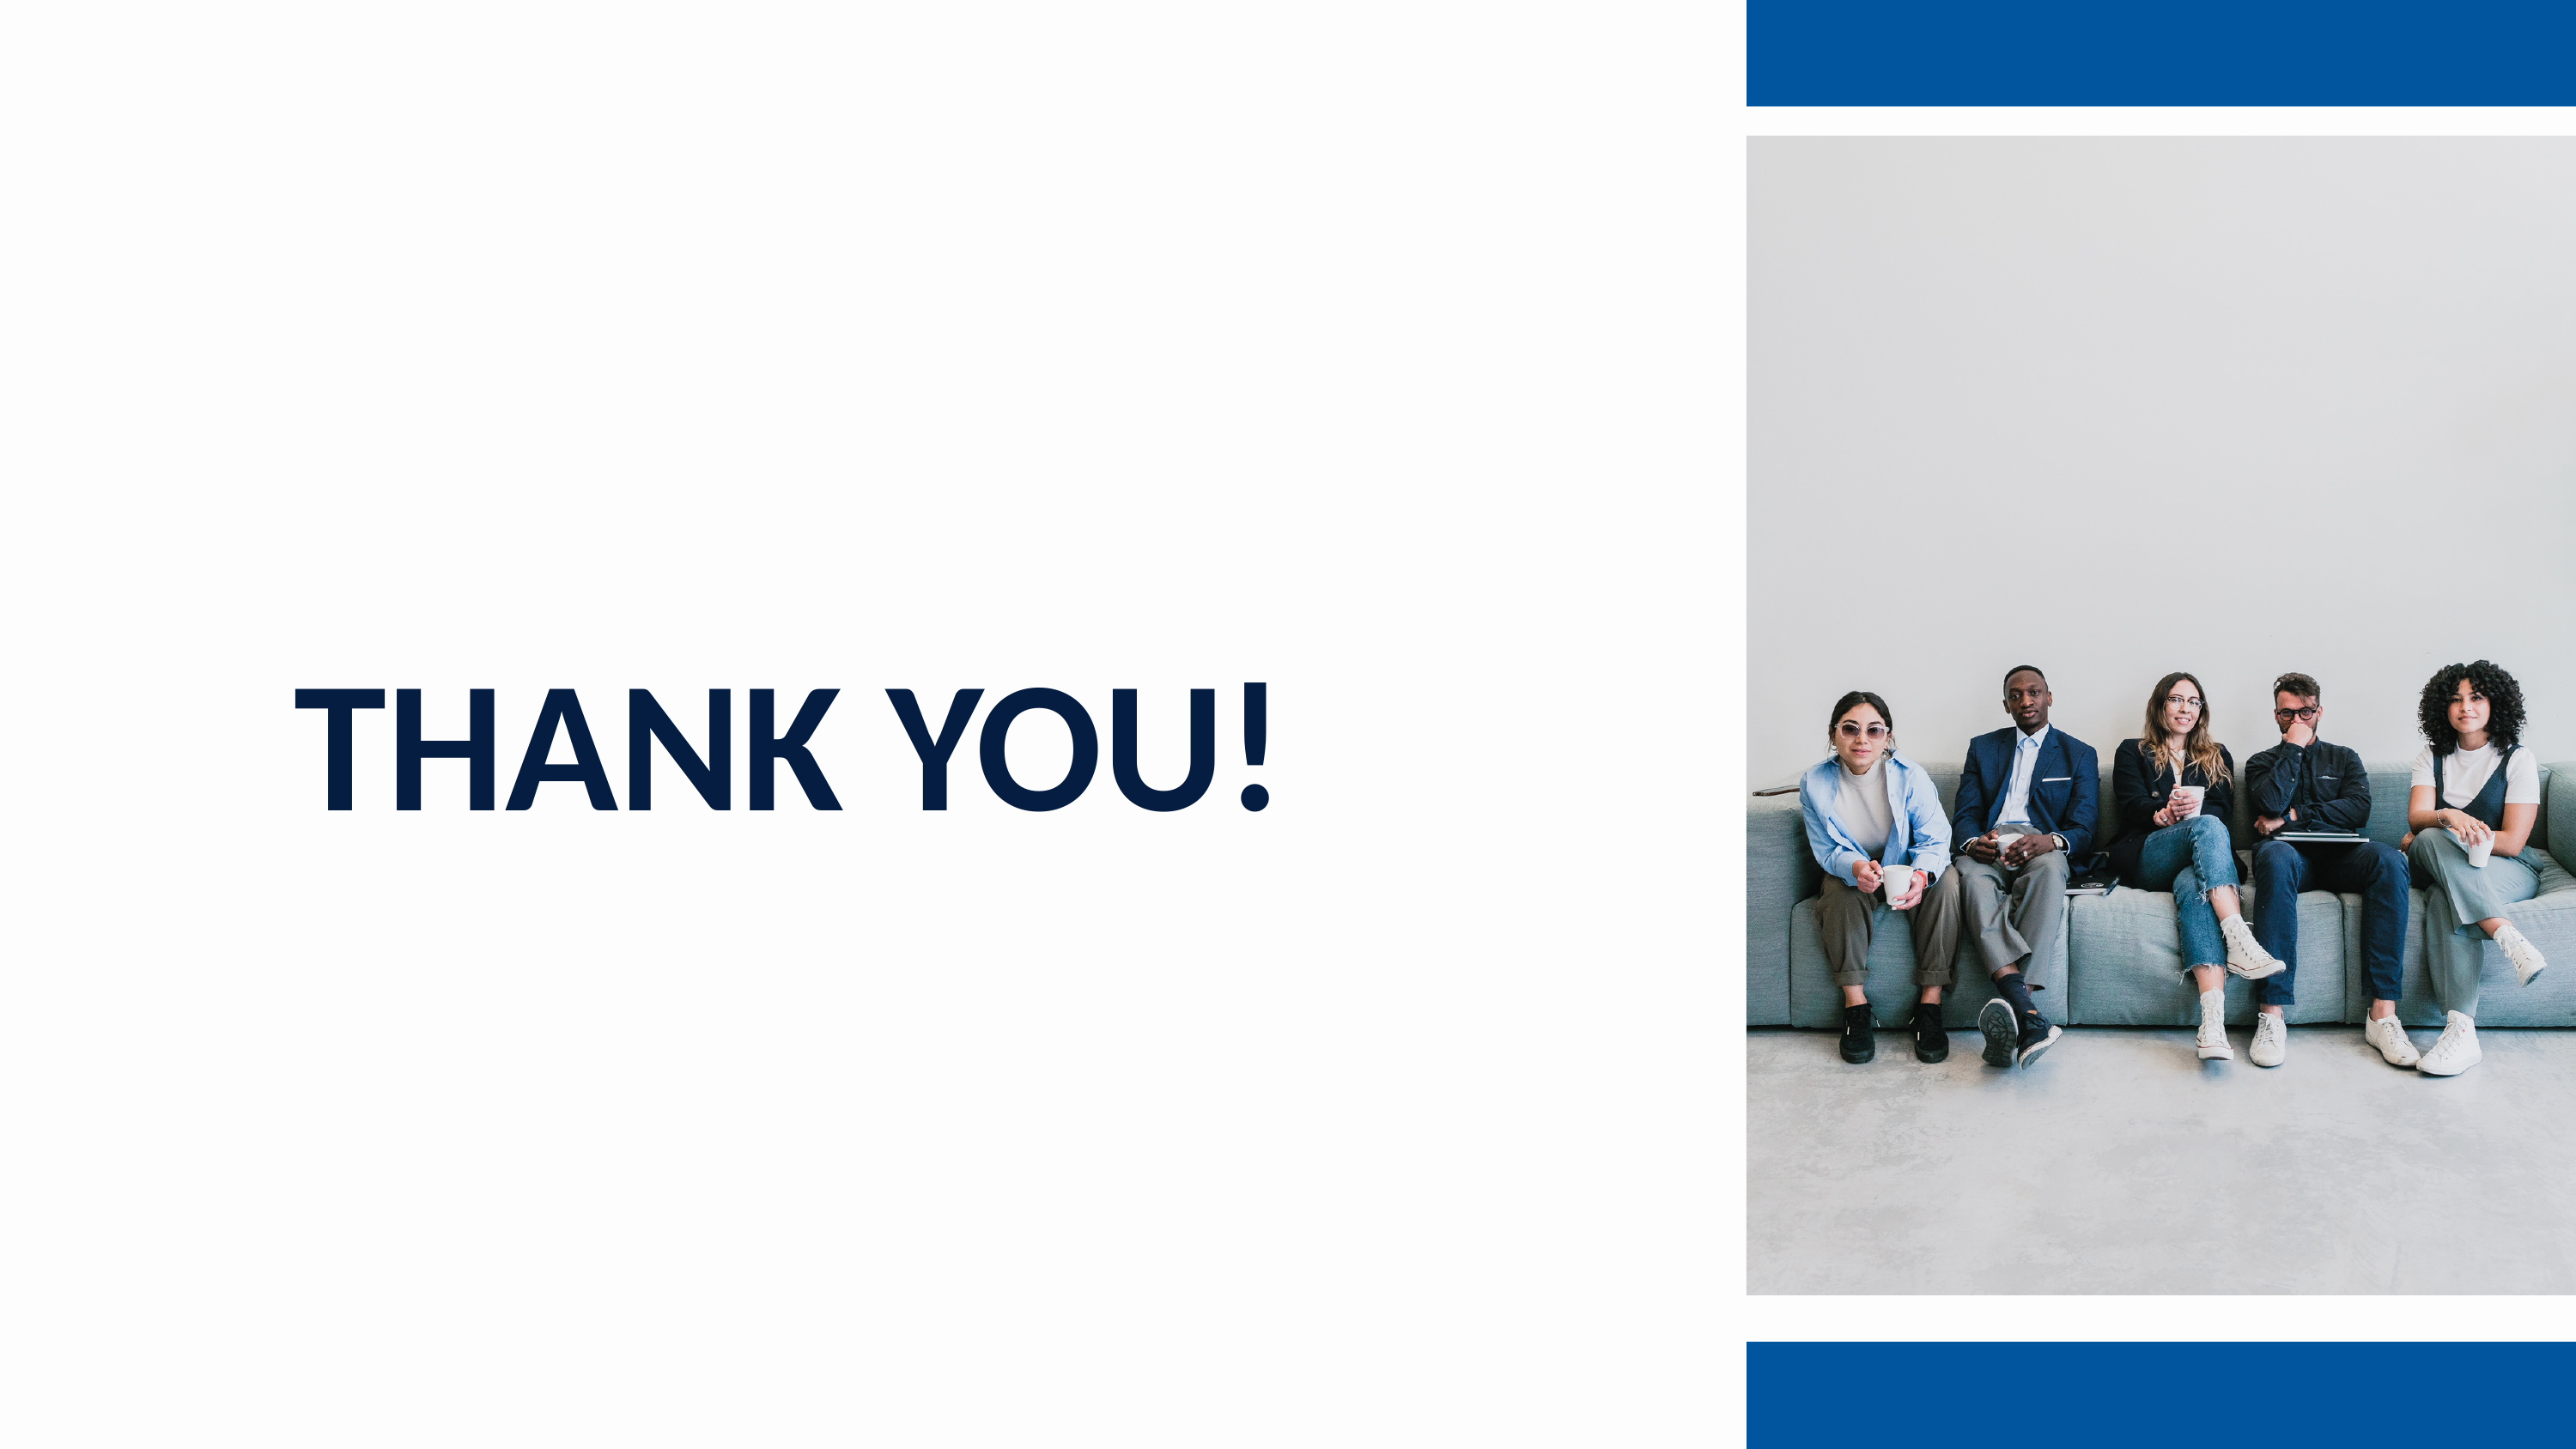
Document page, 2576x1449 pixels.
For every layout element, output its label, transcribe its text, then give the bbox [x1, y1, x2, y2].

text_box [1746, 0, 2576, 107]
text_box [1746, 1342, 2576, 1449]
text_box [1746, 136, 2576, 1295]
text_box THANK YOU! [294, 586, 1537, 849]
